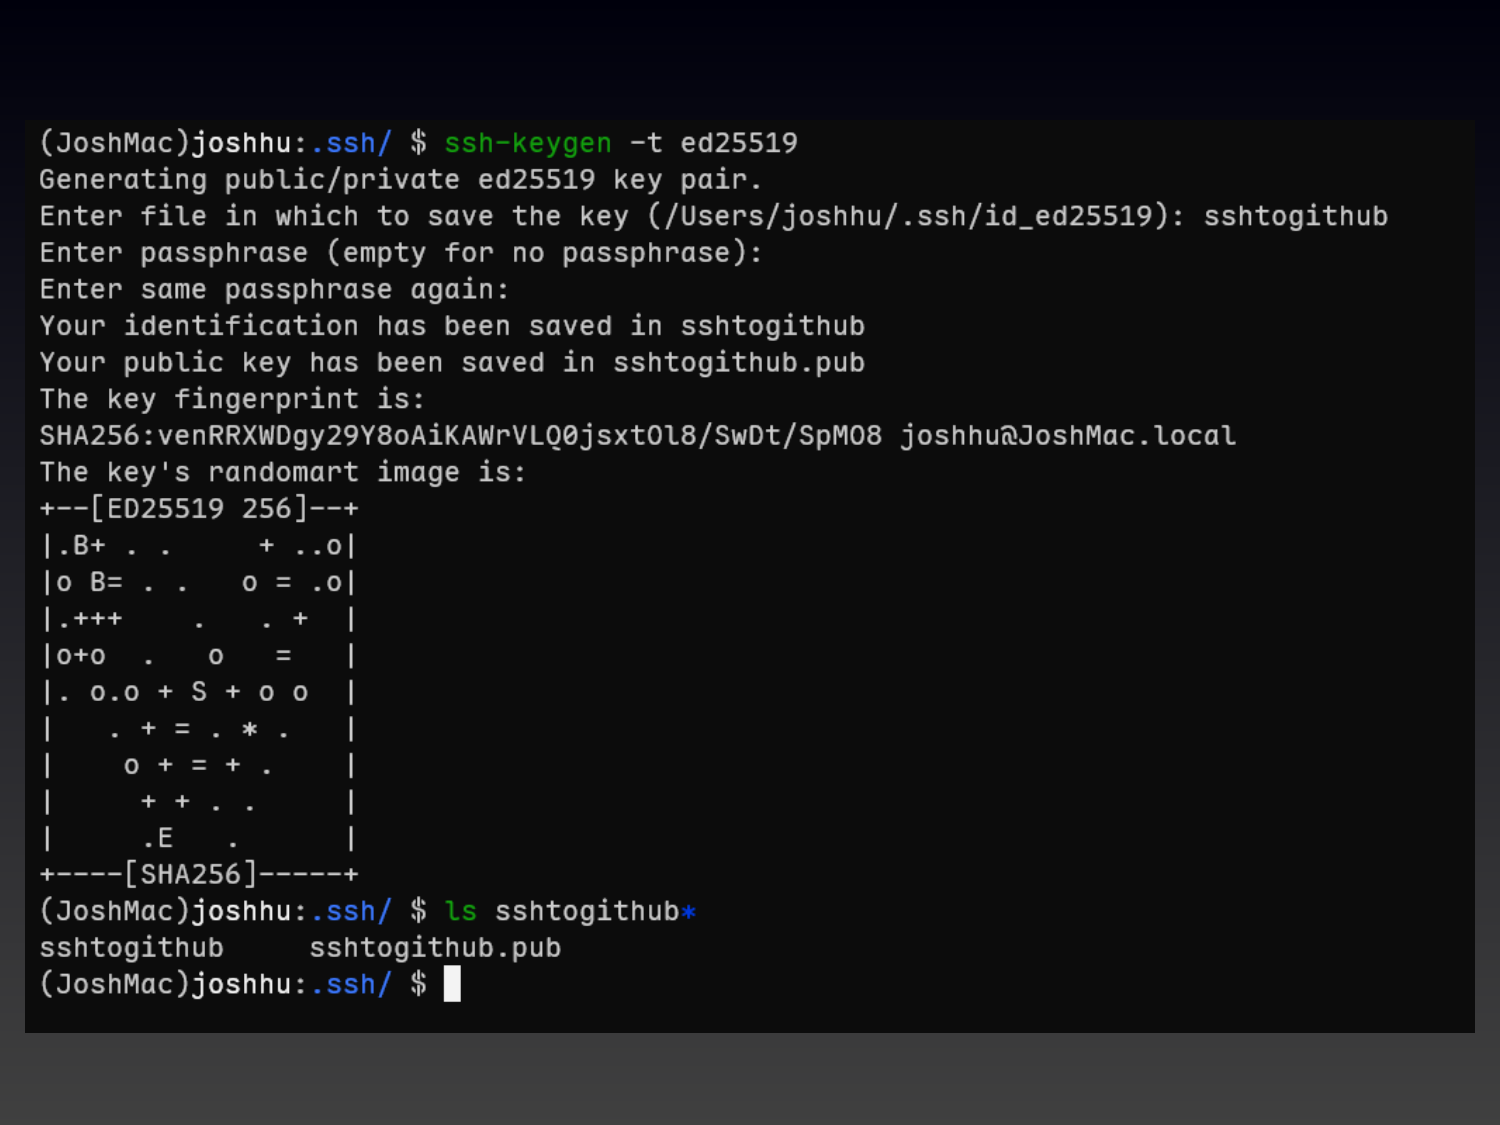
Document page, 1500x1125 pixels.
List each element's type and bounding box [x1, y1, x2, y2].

picture [25, 120, 1475, 1034]
